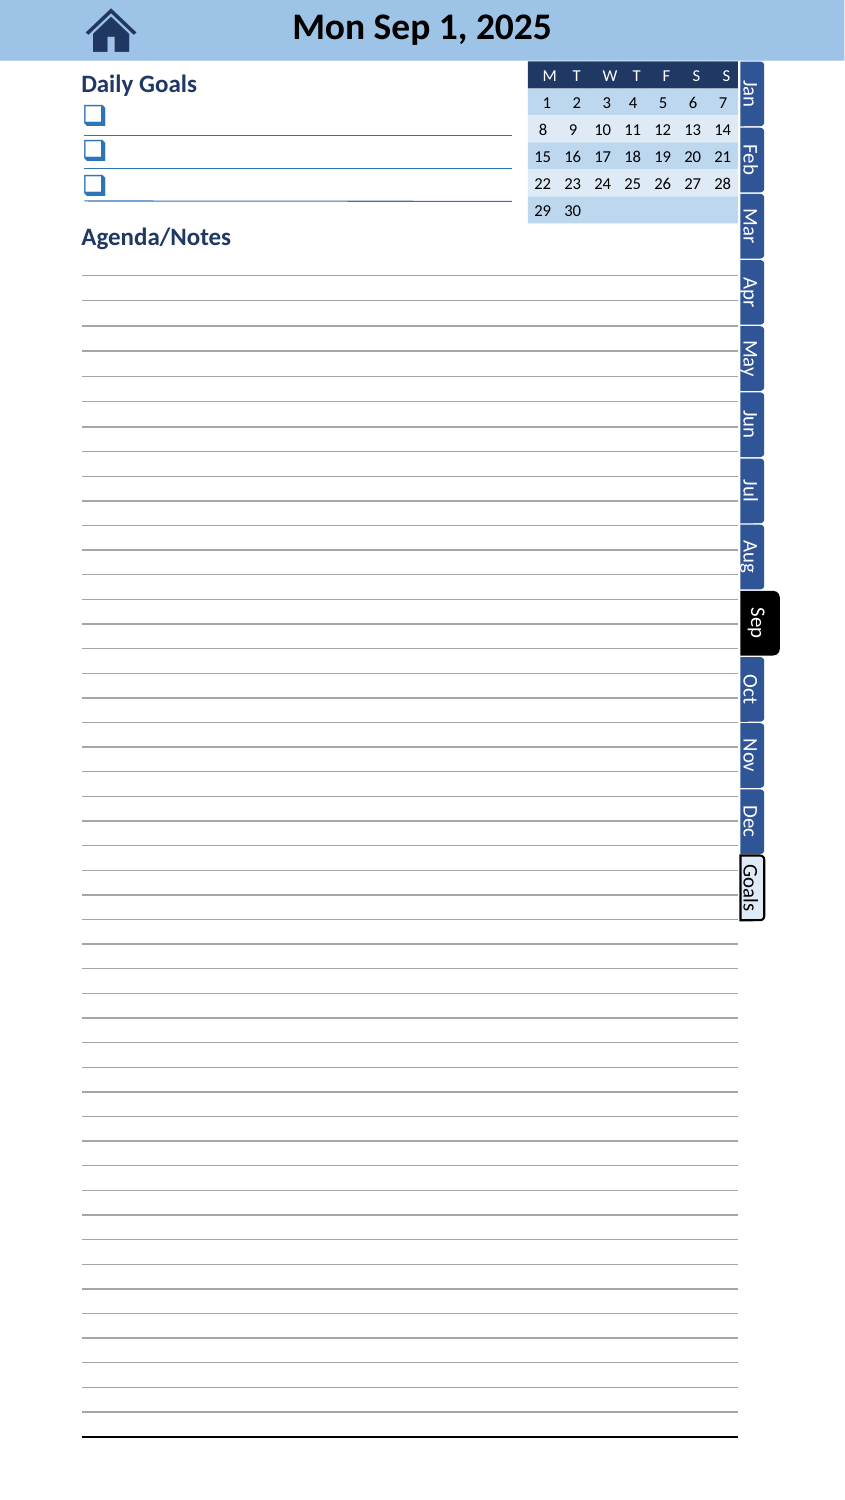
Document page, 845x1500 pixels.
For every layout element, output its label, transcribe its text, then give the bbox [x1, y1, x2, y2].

picture [82, 1, 140, 59]
list Mon Sep 1, 2025 [190, 0, 655, 61]
